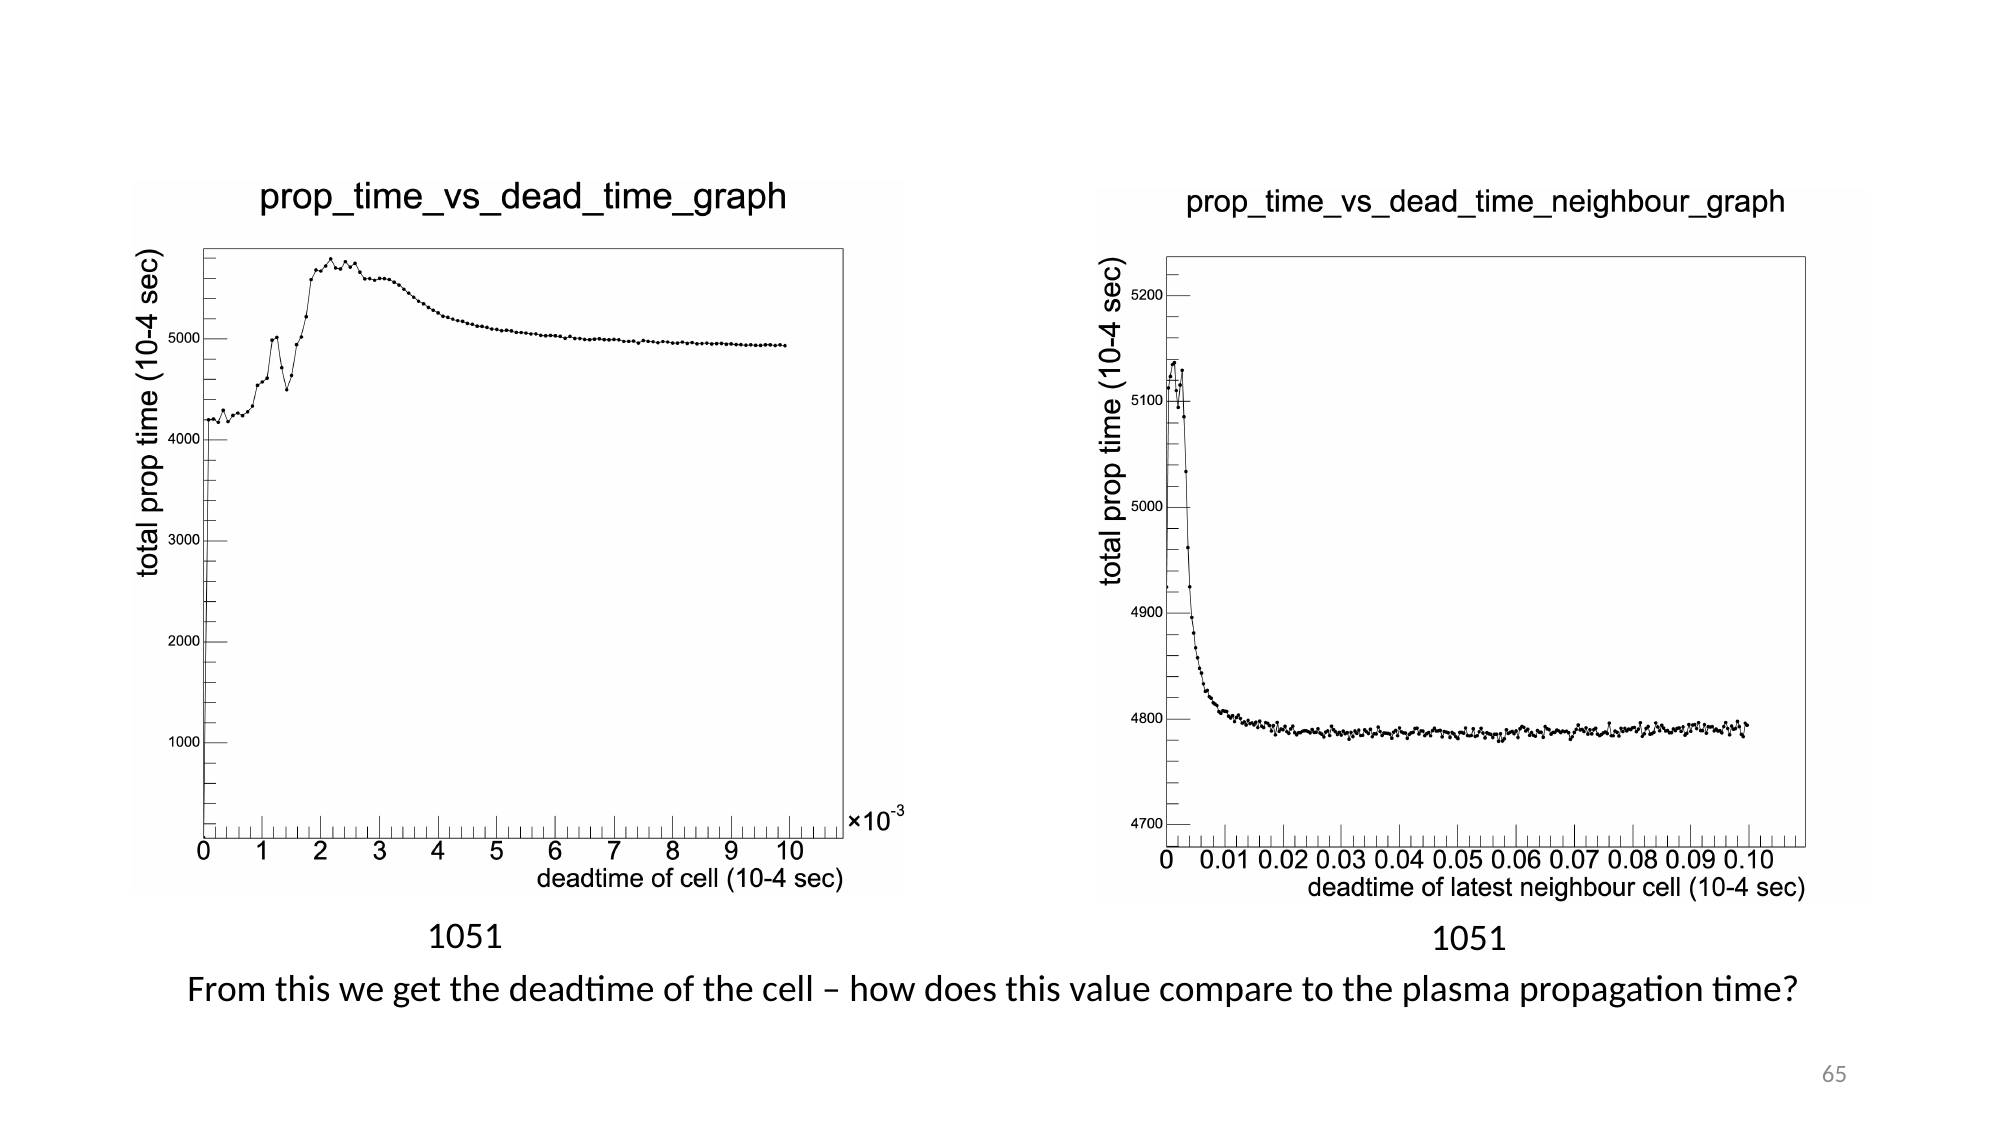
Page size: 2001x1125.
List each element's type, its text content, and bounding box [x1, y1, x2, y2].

slide_number 65 [1412, 1042, 1863, 1103]
text_box From this we get the deadtime of the cell – how does this value compare to the plasma propagation time? [172, 956, 1817, 1017]
picture [132, 180, 905, 895]
text_box 1051 [1416, 905, 1522, 966]
picture [1095, 188, 1868, 904]
text_box 1051 [412, 903, 518, 963]
